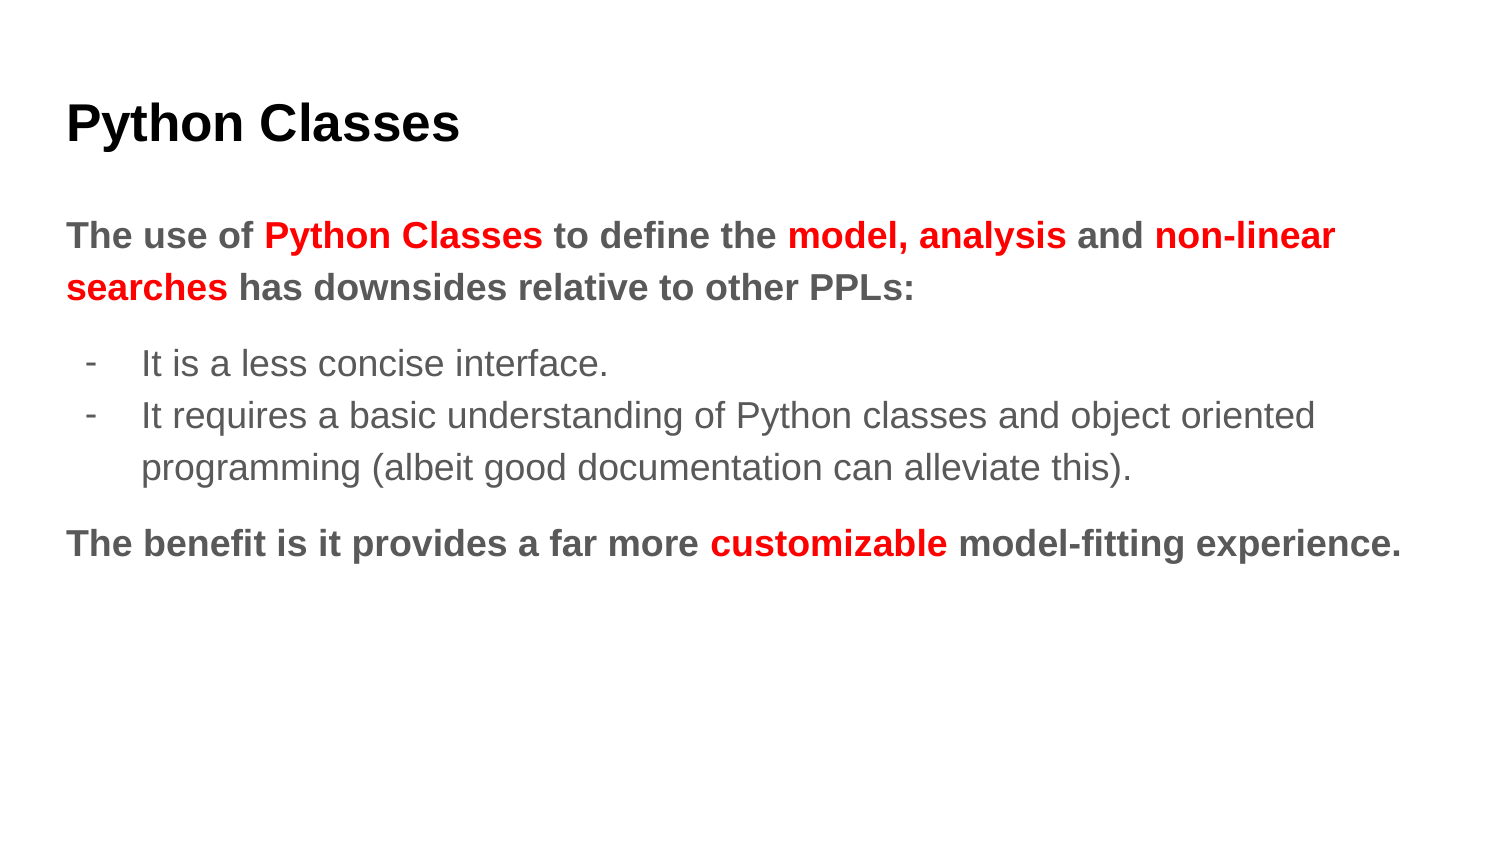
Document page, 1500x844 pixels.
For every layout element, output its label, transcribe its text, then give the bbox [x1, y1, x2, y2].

title Python Classes [51, 72, 1449, 167]
list The use of Python Classes to define the model, analysis and non-linear searches has downsides relative to other PPLs: It is a less concise interface. It requires a basic understanding of Python classes and object oriented programming (albeit good documentation can alleviate this). The benefit is it provides a far more customizable model-fitting experience. [51, 189, 1449, 750]
